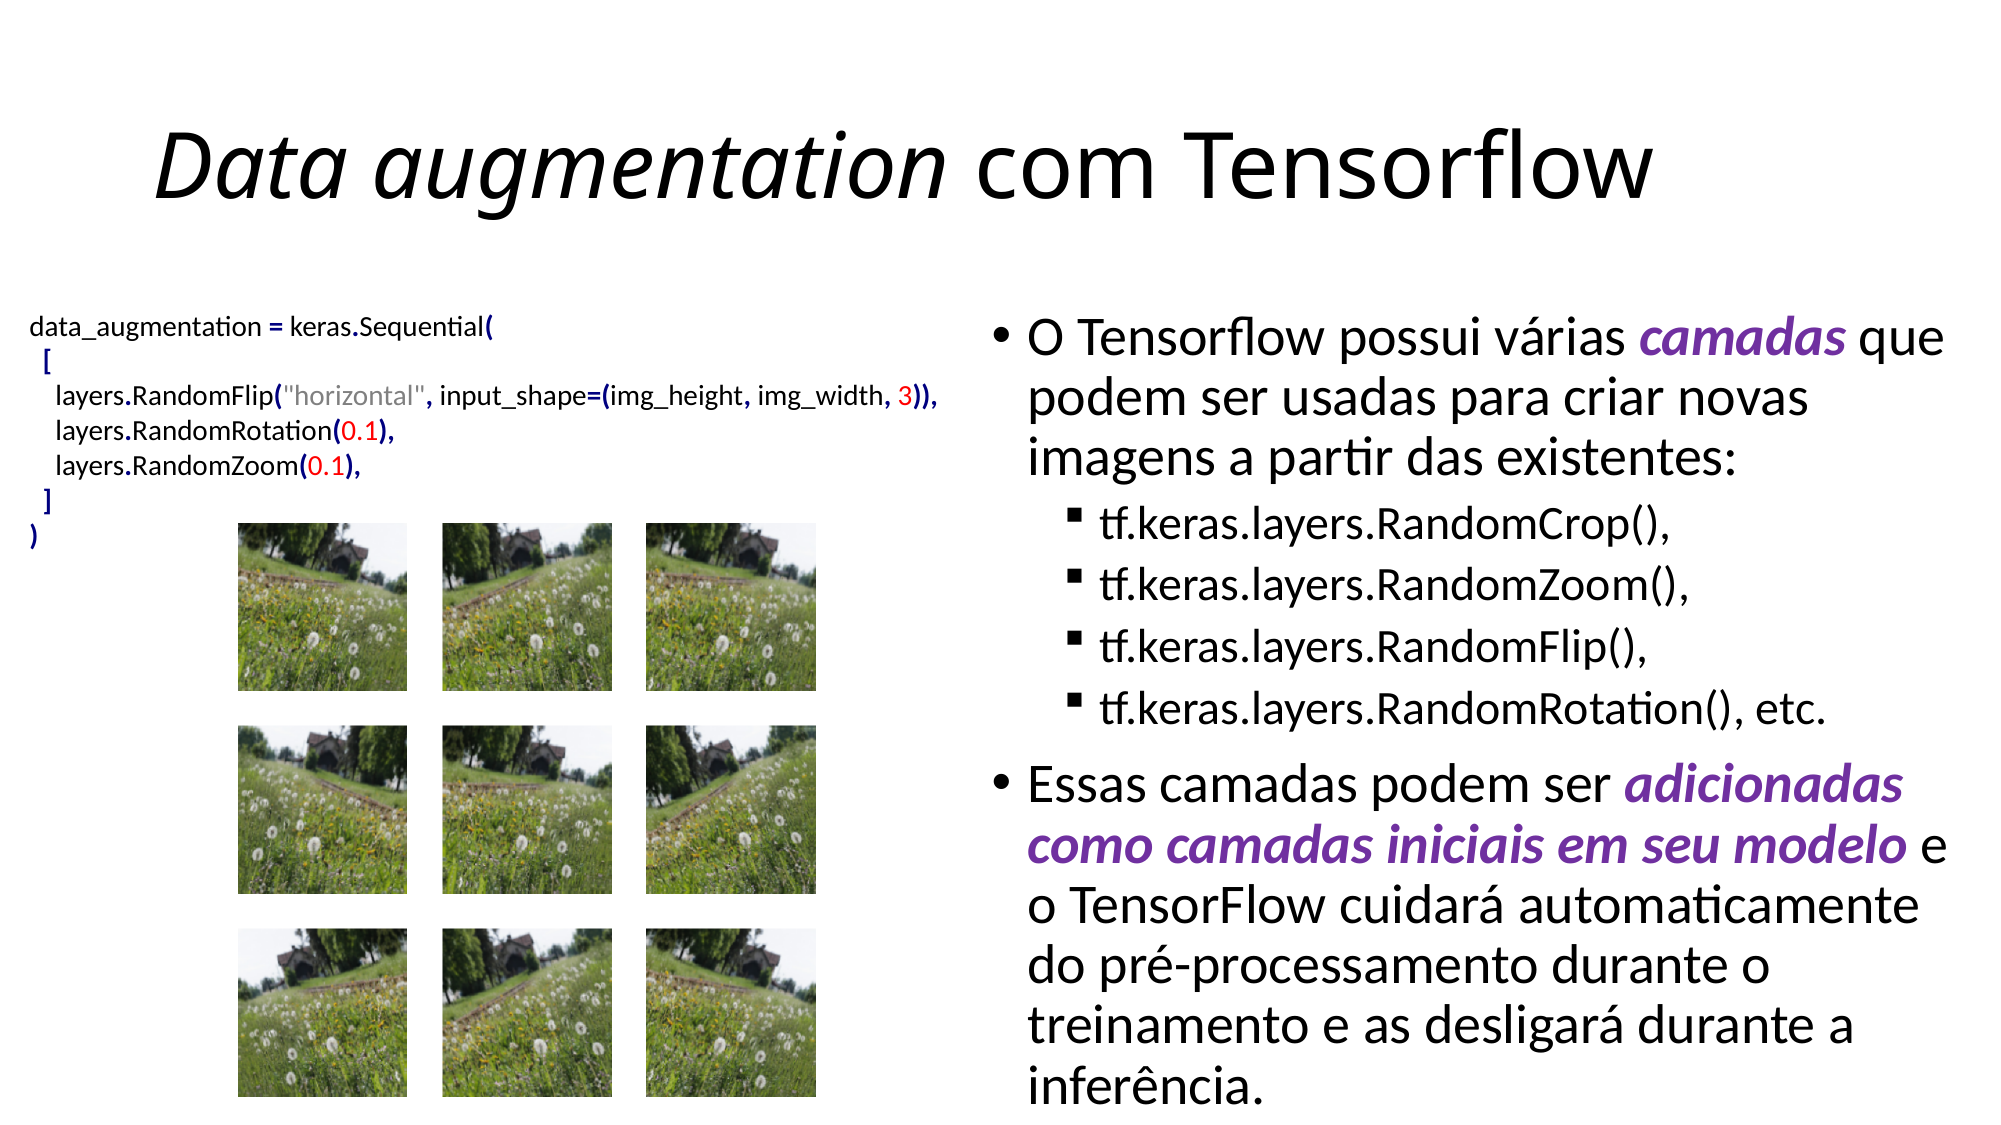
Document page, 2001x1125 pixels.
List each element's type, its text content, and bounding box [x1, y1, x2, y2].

list O Tensorflow possui várias camadas que podem ser usadas para criar novas imagens a partir das existentes: tf.keras.layers.RandomCrop(), tf.keras.layers.RandomZoom(), tf.keras.layers.RandomFlip(), tf.keras.layers.RandomRotation(), etc. Essas camadas podem ser adicionadas como camadas iniciais em seu modelo e o TensorFlow cuidará automaticamente do pré-processamento durante o treinamento e as desligará durante a inferência. [976, 299, 1983, 1125]
picture [230, 515, 822, 1104]
title Data augmentation com Tensorflow [137, 59, 1863, 278]
text_box data_augmentation = keras.Sequential( [ layers.RandomFlip("horizontal", input_shape=(img_height, img_width, 3)), layers.RandomRotation(0.1), layers.RandomZoom(0.1), ] ) [14, 299, 1054, 559]
